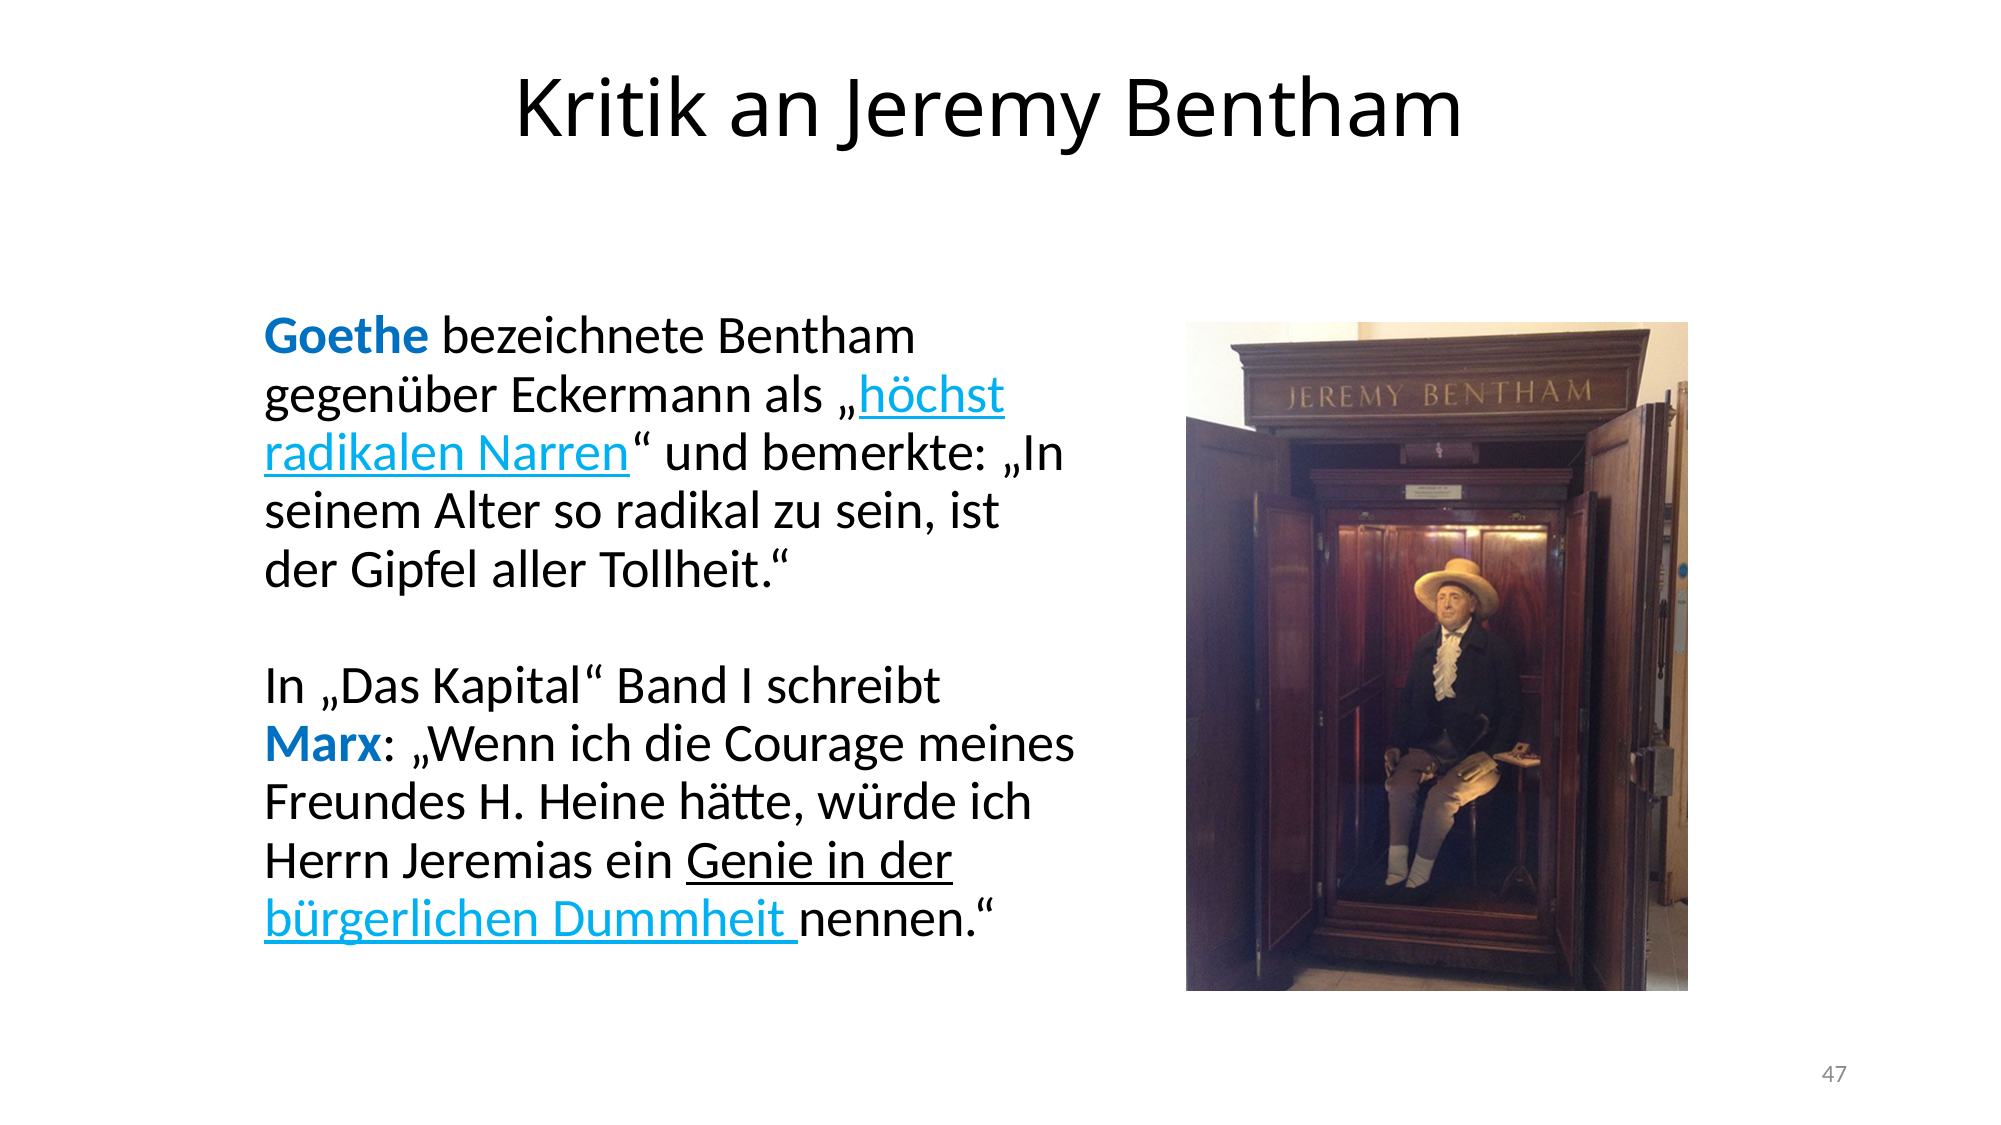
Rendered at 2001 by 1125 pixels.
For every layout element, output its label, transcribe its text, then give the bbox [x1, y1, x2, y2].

title Kritik an Jeremy Bentham [137, 59, 1863, 162]
list Goethe bezeichnete Bentham gegenüber Eckermann als „höchst radikalen Narren“ und bemerkte: „In seinem Alter so radikal zu sein, ist der Gipfel aller Tollheit.“ In „Das Kapital“ Band I schreibt Marx: „Wenn ich die Courage meines Freundes H. Heine hätte, würde ich Herrn Jeremias ein Genie in der bürgerlichen Dummheit nennen.“ [249, 299, 1100, 1014]
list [1186, 322, 1688, 991]
slide_number 47 [1412, 1042, 1863, 1103]
